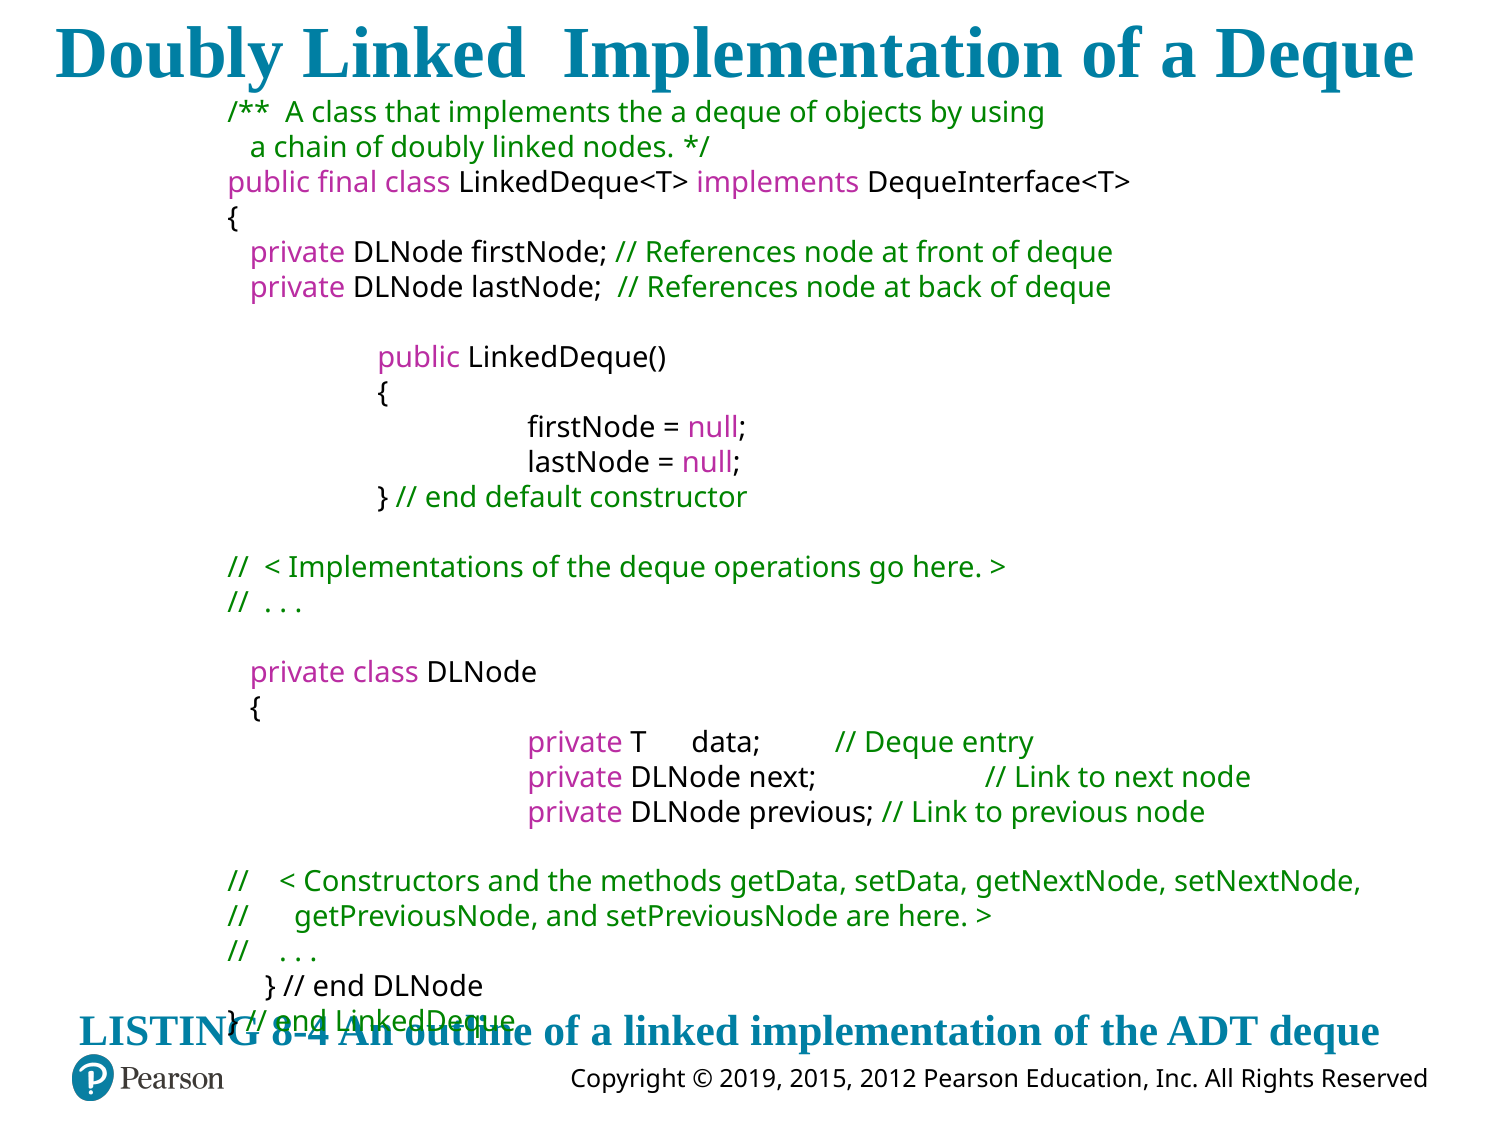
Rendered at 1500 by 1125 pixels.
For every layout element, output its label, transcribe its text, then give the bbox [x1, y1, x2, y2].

title Doubly Linked Implementation of a Deque [40, 0, 1438, 109]
picture [98, 1070, 224, 1101]
text_box /** A class that implements the a deque of objects by using a chain of doubly linked nodes. */ public final class LinkedDeque<T> implements DequeInterface<T> { private DLNode firstNode; // References node at front of deque private DLNode lastNode; // References node at back of deque public LinkedDeque() { firstNode = null; lastNode = null; } // end default constructor // < Implementations of the deque operations go here. > // . . . private class DLNode { private T data; // Deque entry private DLNode next; // Link to next node private DLNode previous; // Link to previous node // < Constructors and the methods getData, setData, getNextNode, setNextNode, // getPreviousNode, and setPreviousNode are here. > // . . . } // end DLNode } // end LinkedDeque [219, 86, 1378, 1045]
picture [72, 1087, 83, 1101]
picture [89, 1070, 106, 1088]
list LISTING 8-4 An outline of a linked implementation of the ADT deque [63, 973, 1415, 1070]
